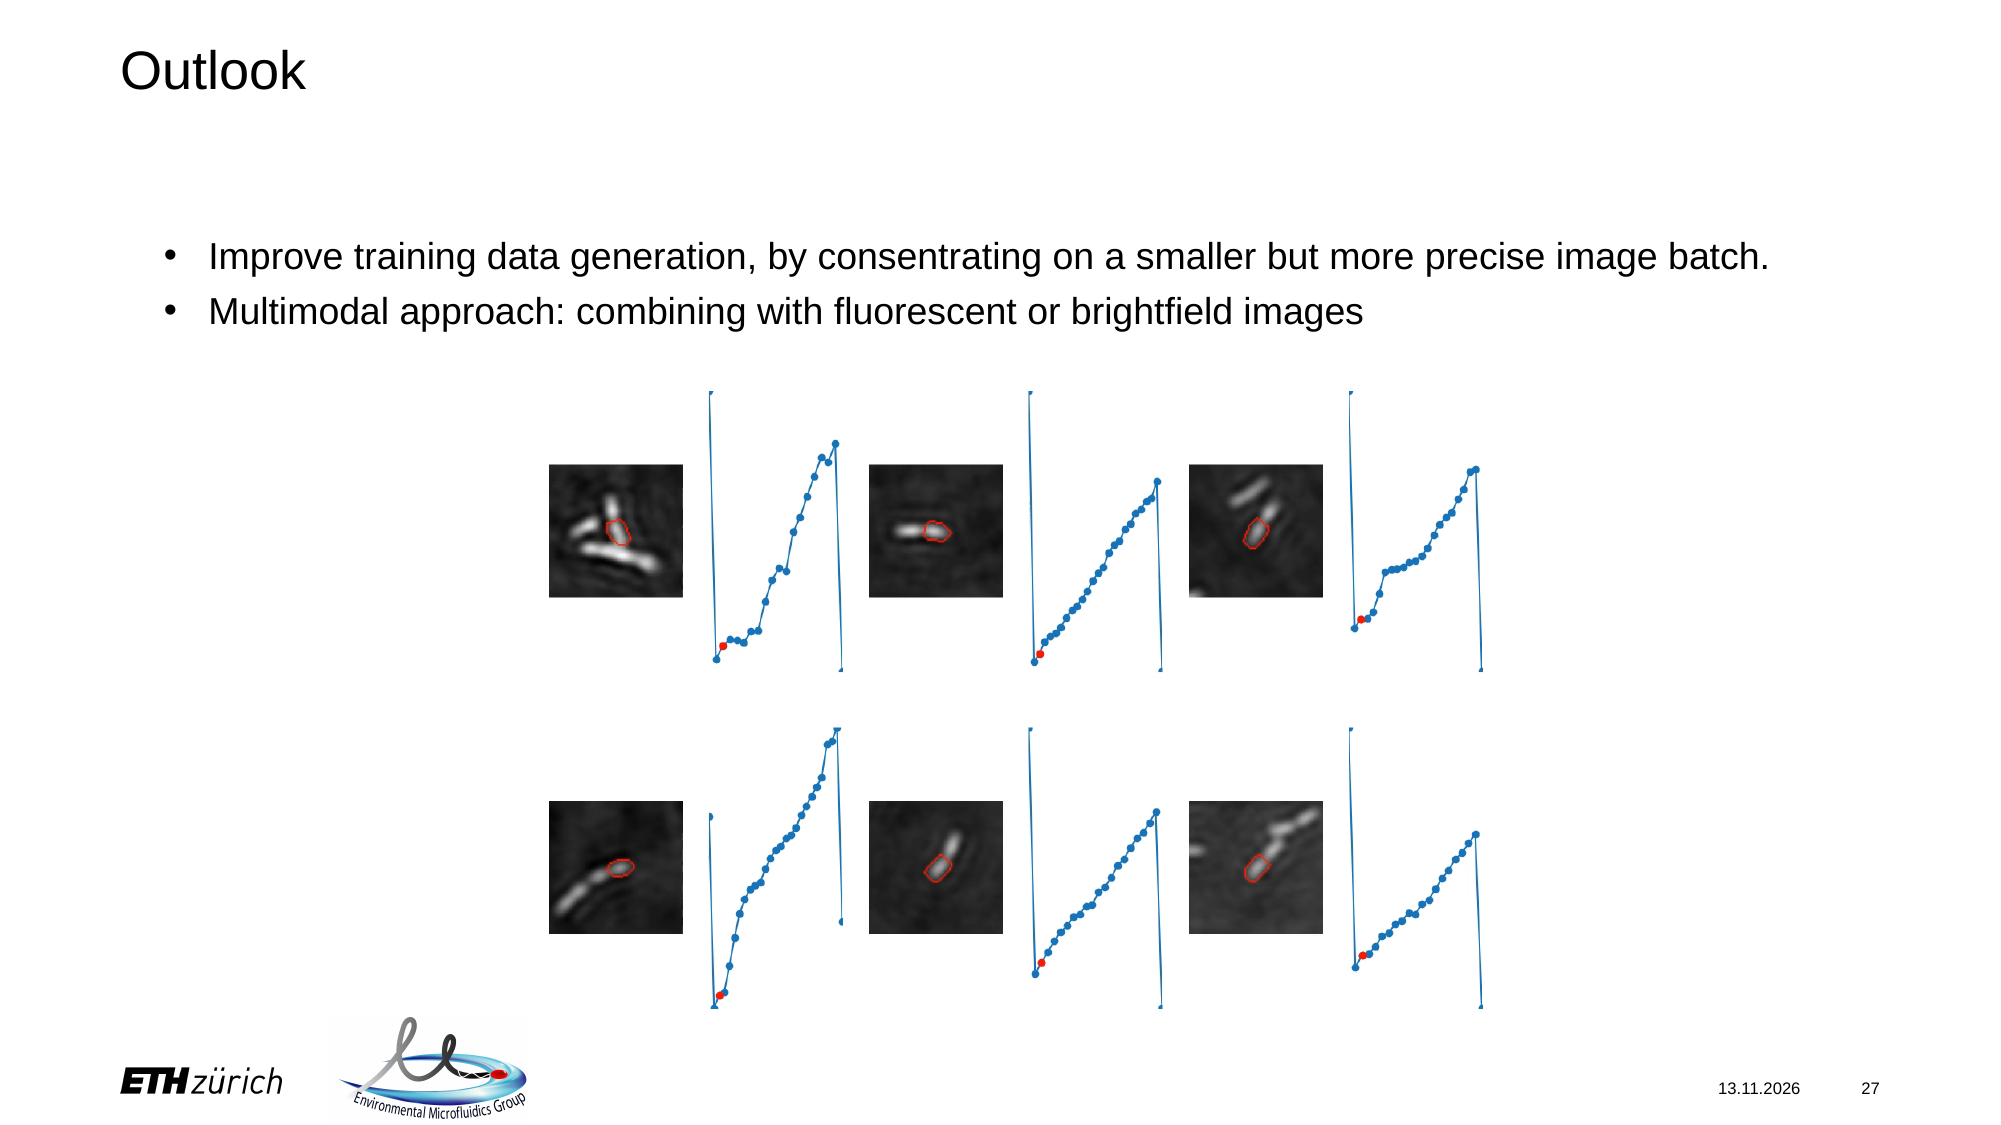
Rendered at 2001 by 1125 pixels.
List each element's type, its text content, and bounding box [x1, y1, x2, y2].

title Outlook [120, 42, 1880, 191]
slide_number 27 [1827, 1069, 1880, 1106]
picture [328, 1017, 529, 1123]
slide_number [1718, 1069, 1819, 1106]
list Improve training data generation, by consentrating on a smaller but more precise image batch. Multimodal approach: combining with fluorescent or brightfield images [120, 231, 1880, 1000]
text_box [397, 293, 1603, 1097]
picture [120, 1067, 282, 1094]
